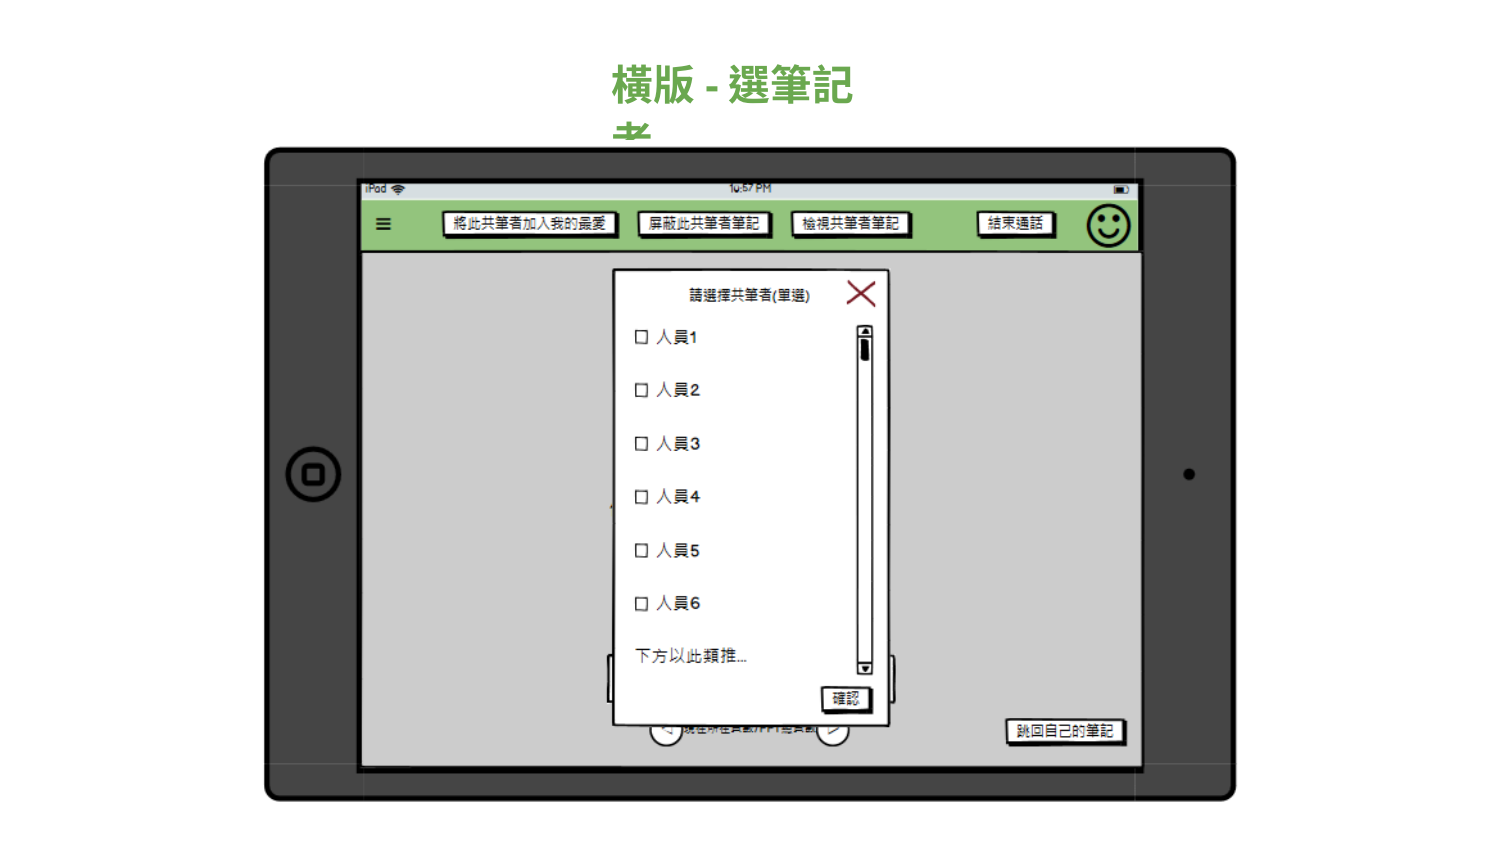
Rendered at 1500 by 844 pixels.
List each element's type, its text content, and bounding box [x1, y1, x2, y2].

list 橫版-選筆記者 [596, 36, 903, 129]
picture [258, 140, 1242, 807]
